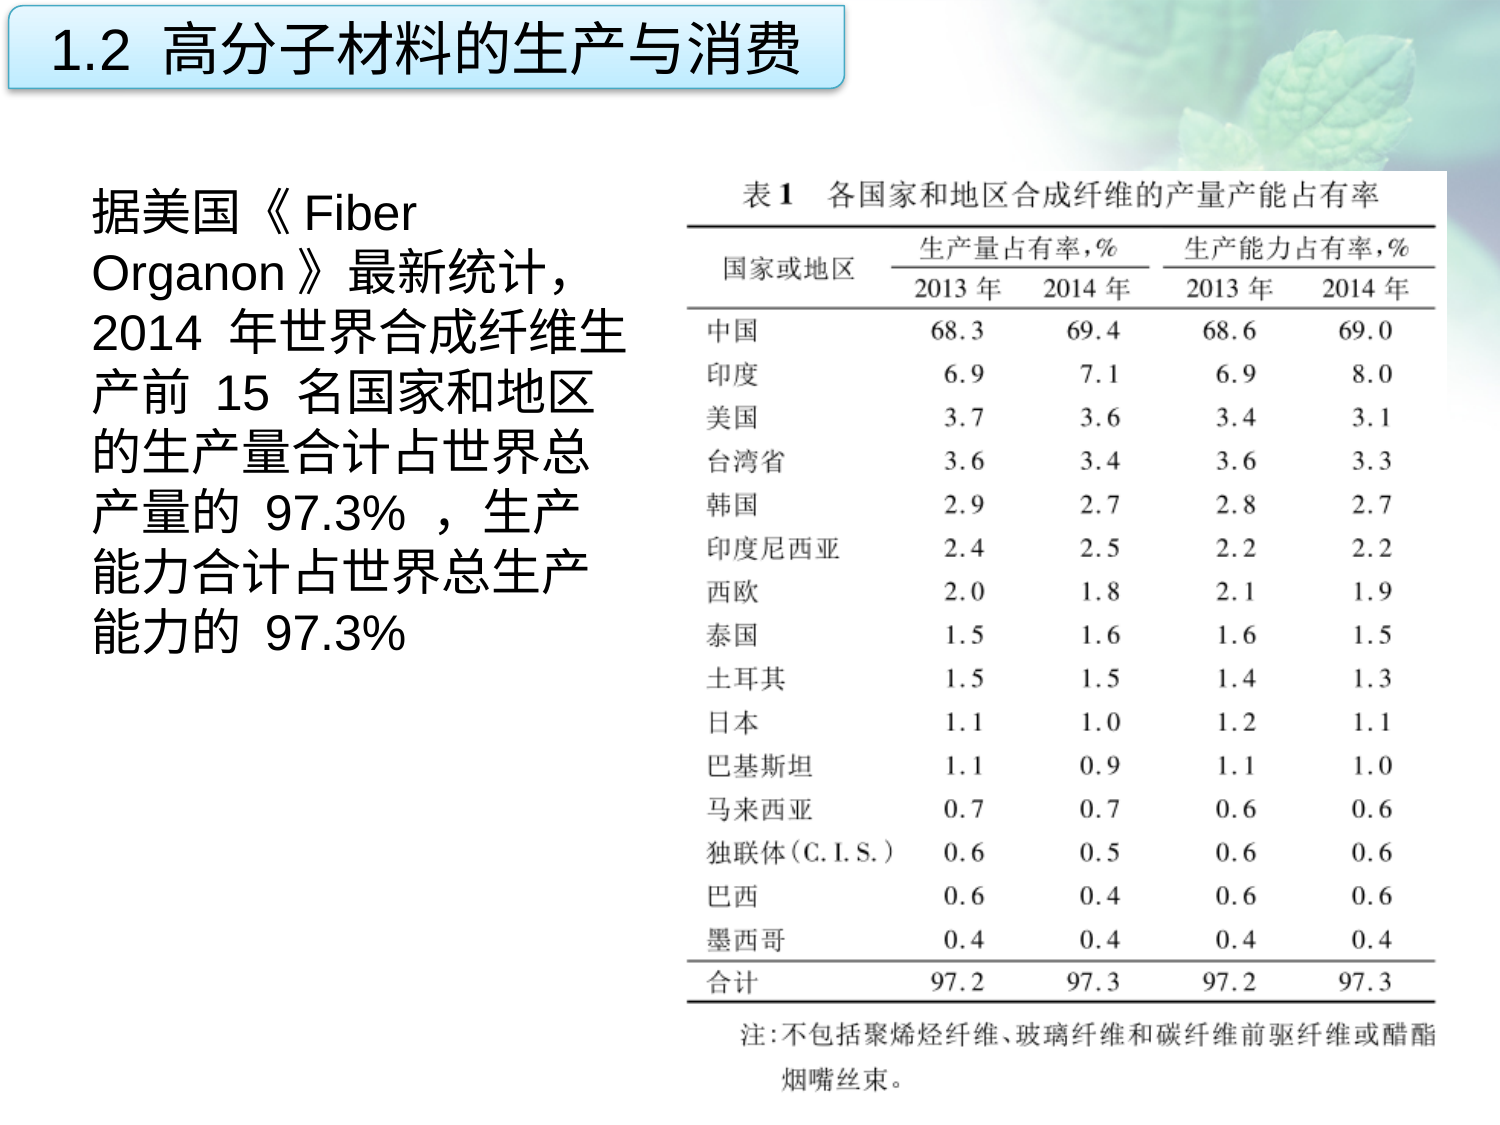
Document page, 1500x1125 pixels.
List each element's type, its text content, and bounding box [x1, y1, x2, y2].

text_box 1.2 高分子材料的生产与消费 [7, 4, 846, 90]
text_box 据美国《Fiber Organon》最新统计，2014 年世界合成纤维生产前 15 名国家和地区的生产量合计占世界总产量的 97.3% ，生产能力合计占世界总生产能力的 97.3% [76, 172, 644, 668]
picture [0, 0, 1500, 1125]
